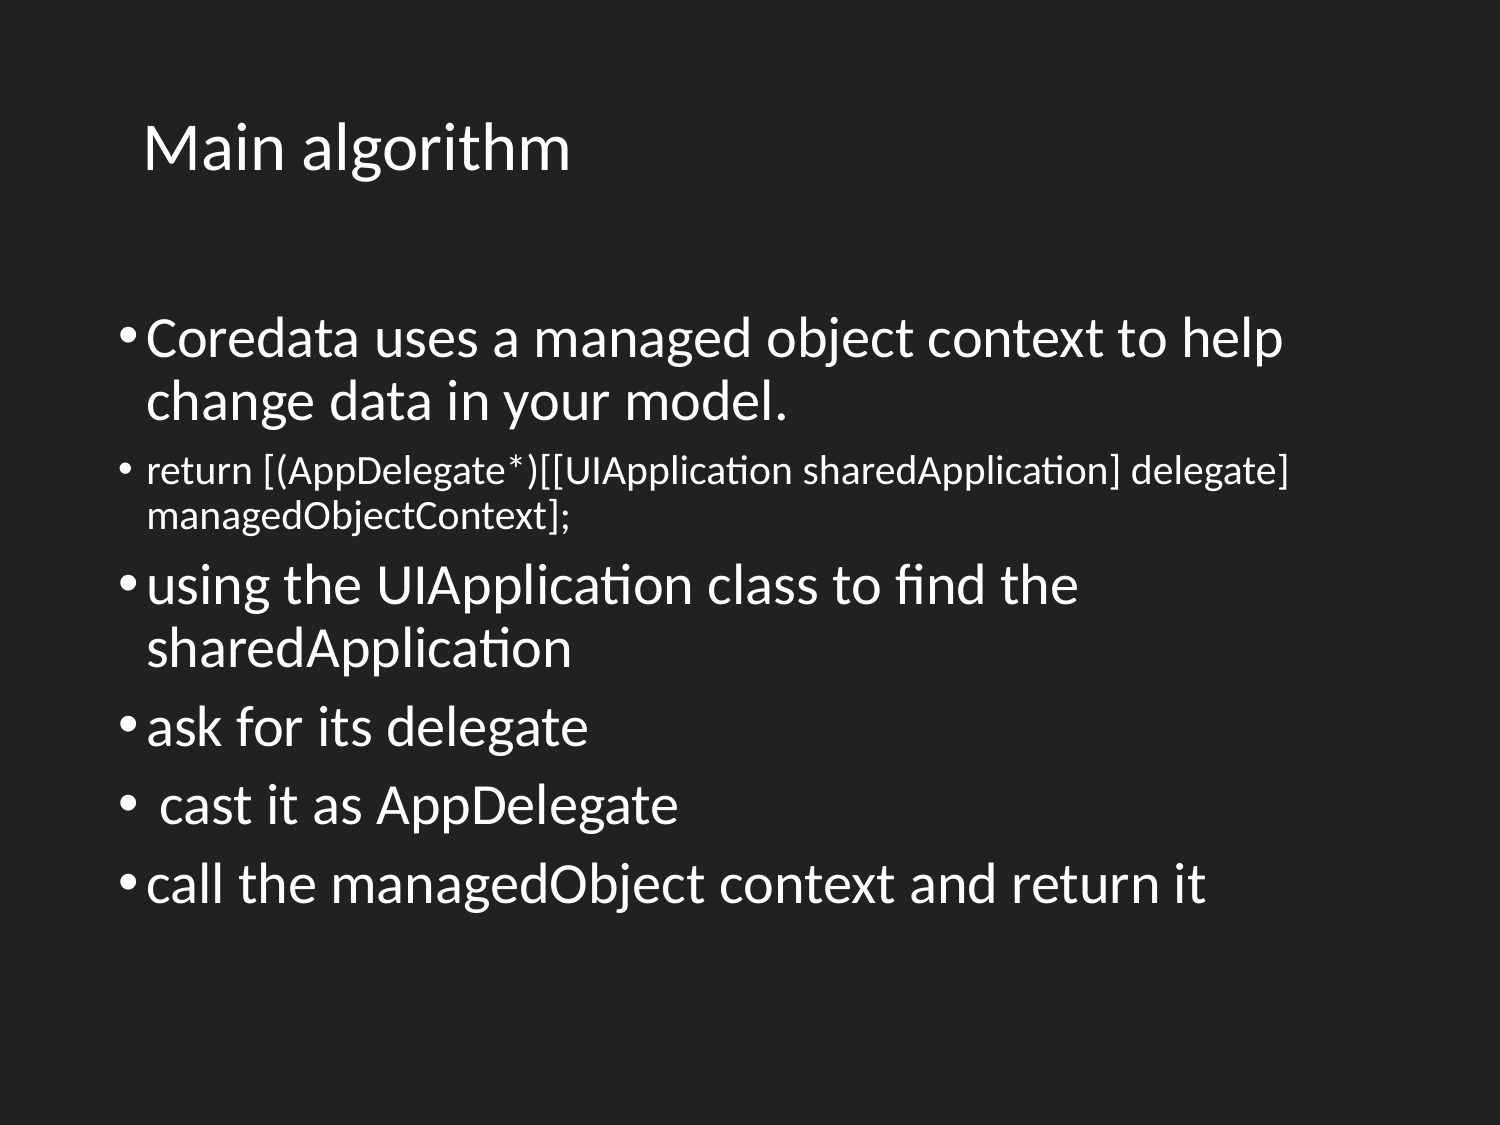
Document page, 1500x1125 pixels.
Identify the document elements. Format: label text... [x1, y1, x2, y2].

title Main algorithm [127, 62, 1463, 234]
list Coredata uses a managed object context to help change data in your model. return [(AppDelegate*)[[UIApplication sharedApplication] delegate] managedObjectContext]; using the UIApplication class to find the sharedApplication ask for its delegate cast it as AppDelegate call the managedObject context and return it [103, 299, 1397, 1014]
